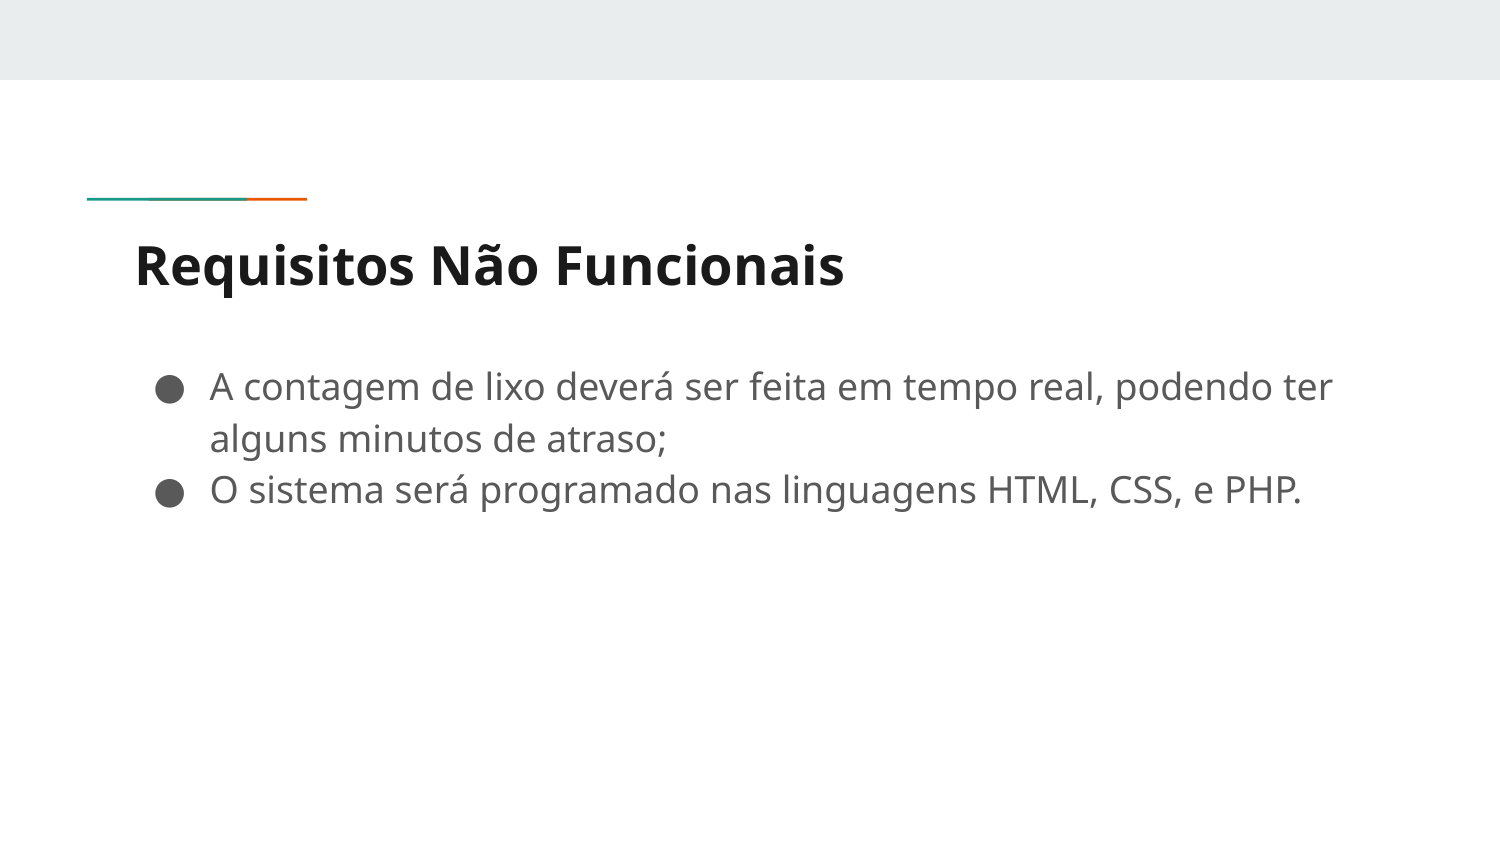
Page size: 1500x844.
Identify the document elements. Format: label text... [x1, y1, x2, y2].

title Requisitos Não Funcionais [119, 216, 1381, 305]
list A contagem de lixo deverá ser feita em tempo real, podendo ter alguns minutos de atraso; O sistema será programado nas linguagens HTML, CSS, e PHP. [119, 341, 1381, 712]
